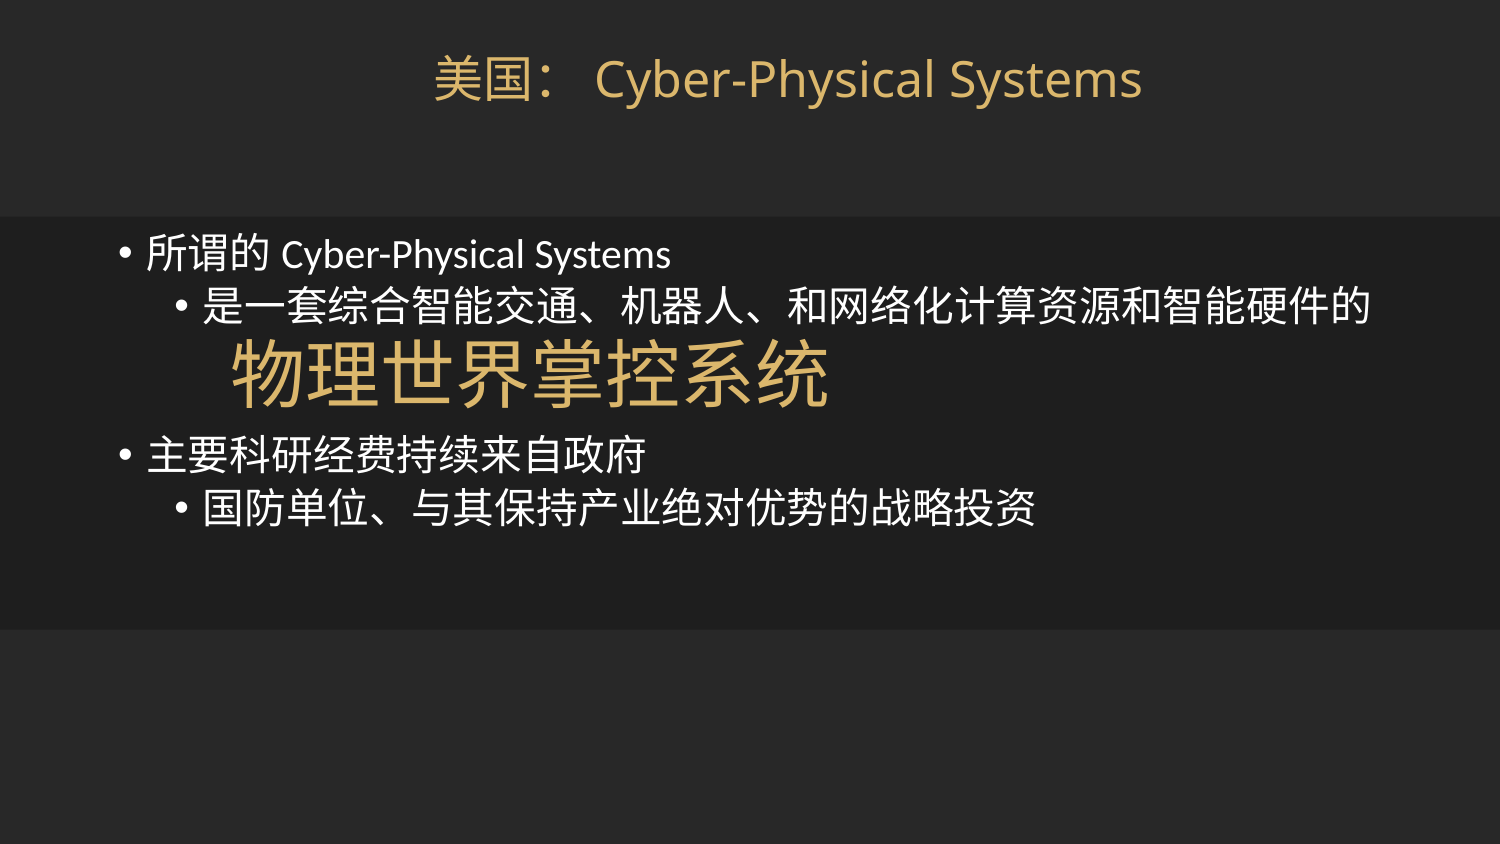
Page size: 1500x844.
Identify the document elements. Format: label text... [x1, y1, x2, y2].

list 所谓的Cyber-Physical Systems 是一套综合智能交通、机器人、和网络化计算资源和智能硬件的 物理世界掌控系统 主要科研经费持续来自政府 国防单位、与其保持产业绝对优势的战略投资 [103, 224, 1397, 760]
title 美国：Cyber-Physical Systems [418, 0, 1500, 163]
